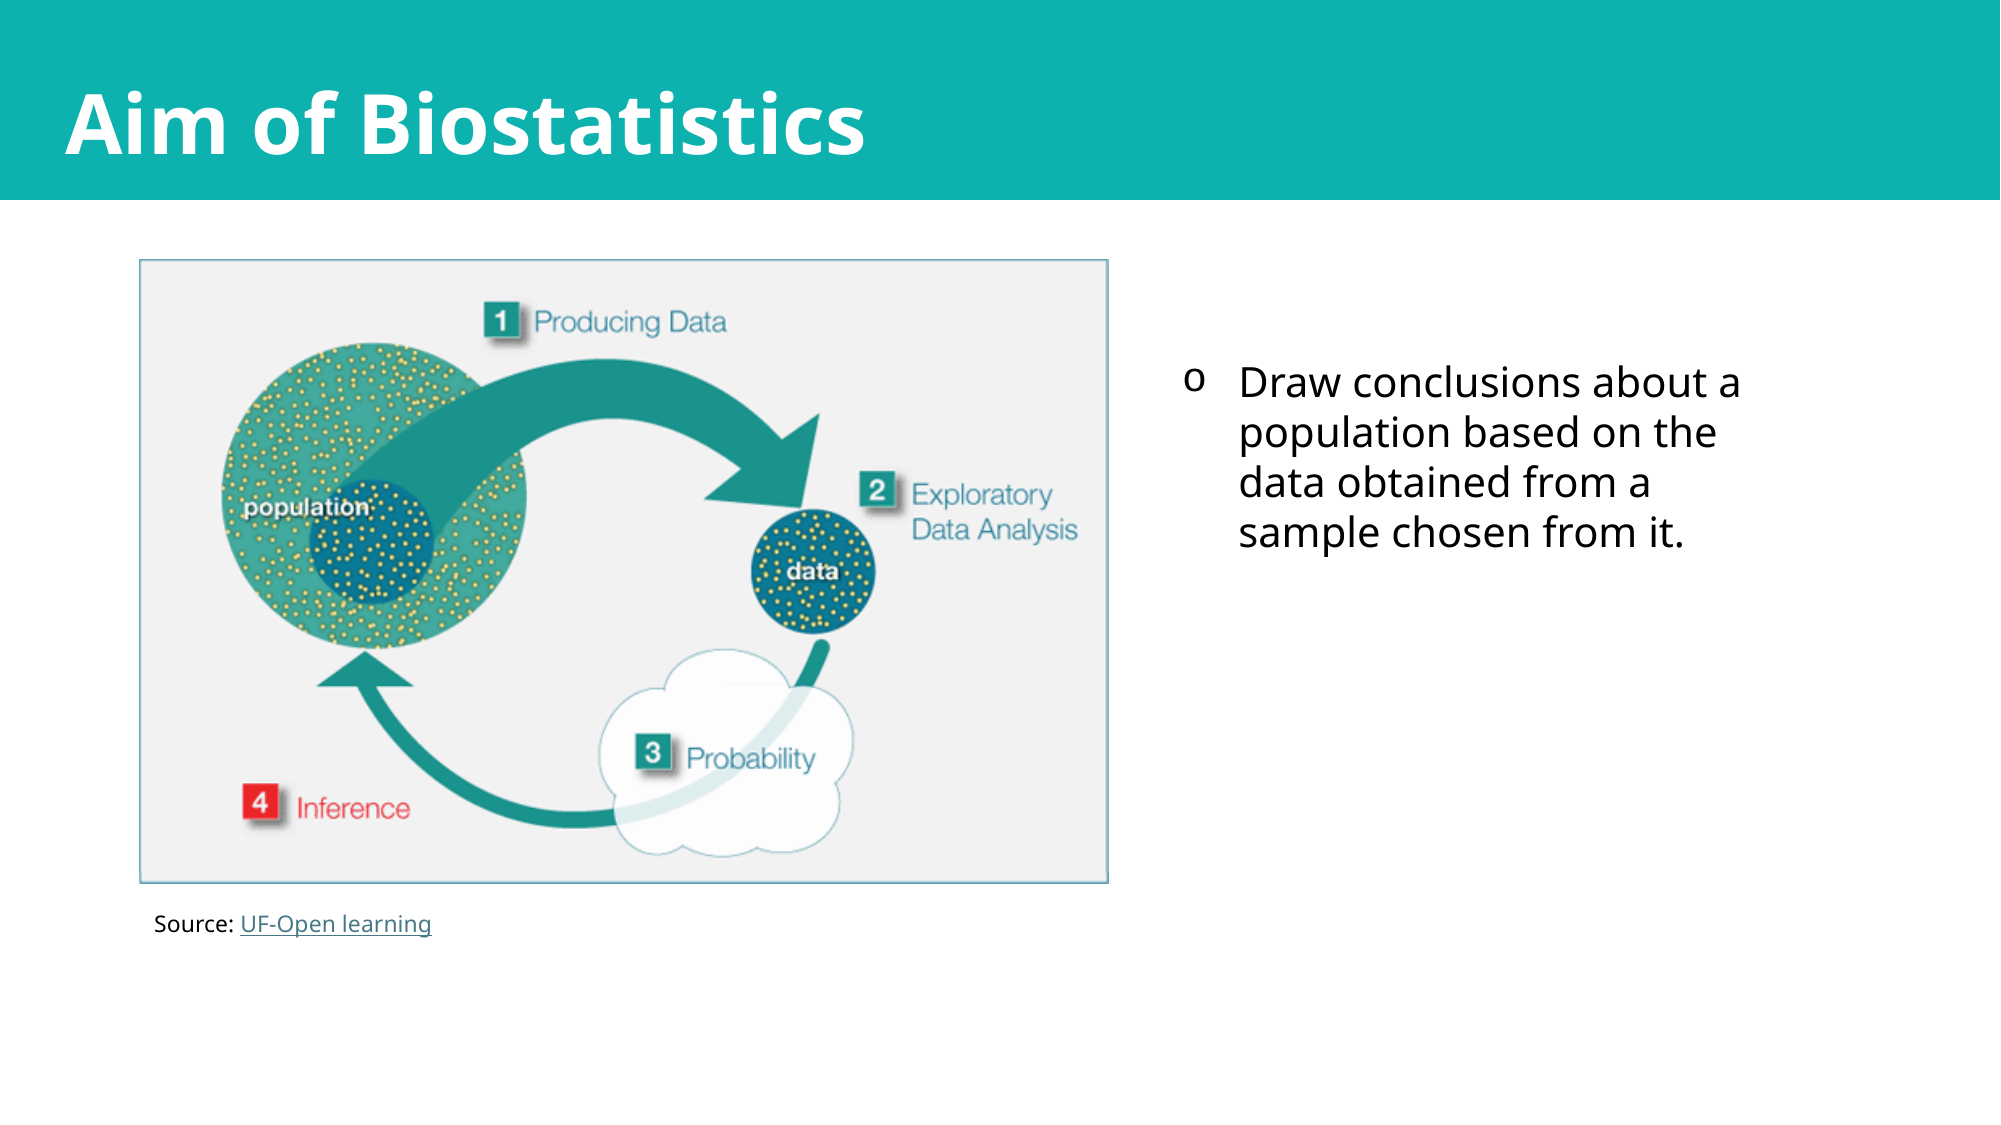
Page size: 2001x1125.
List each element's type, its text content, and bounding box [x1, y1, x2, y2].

picture [138, 259, 1110, 885]
text_box Draw conclusions about a population based on the data obtained from a sample chosen from it. [1167, 348, 1780, 563]
text_box Source: UF-Open learning [139, 902, 652, 949]
text_box Aim of Biostatistics [50, 63, 883, 179]
text_box [0, 0, 2000, 200]
